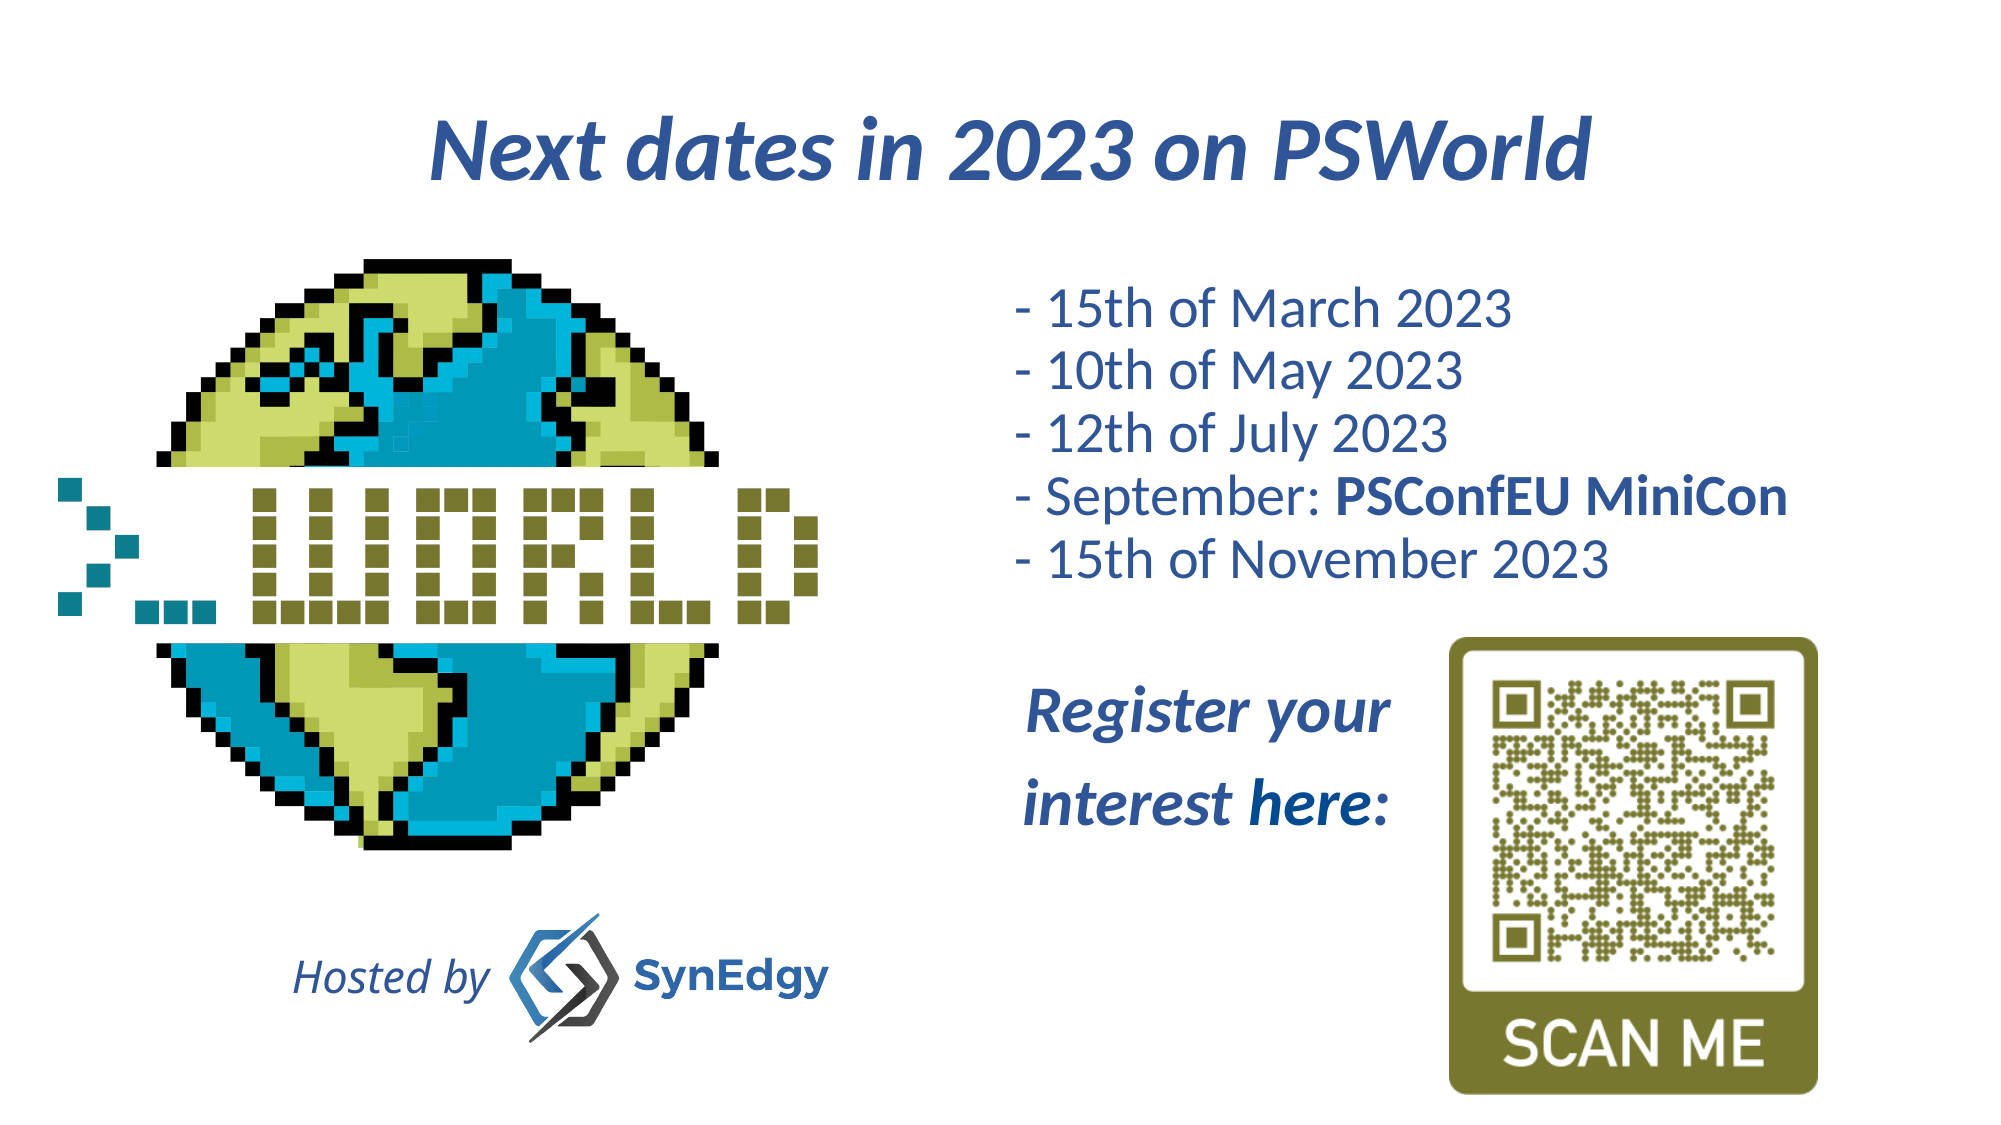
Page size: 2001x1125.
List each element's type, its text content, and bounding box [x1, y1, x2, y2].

picture [46, 159, 829, 1043]
text_box Next dates in 2023 on PSWorld [117, 81, 1906, 207]
picture [1449, 637, 1818, 1095]
text_box Register your interest here: [829, 667, 1407, 754]
subtitle - 15th of March 2023 - 10th of May 2023 - 12th of July 2023 - September: PSConfEU MiniCon - 15th of November 2023 [999, 269, 2000, 607]
title Hosted by [272, 945, 509, 1011]
